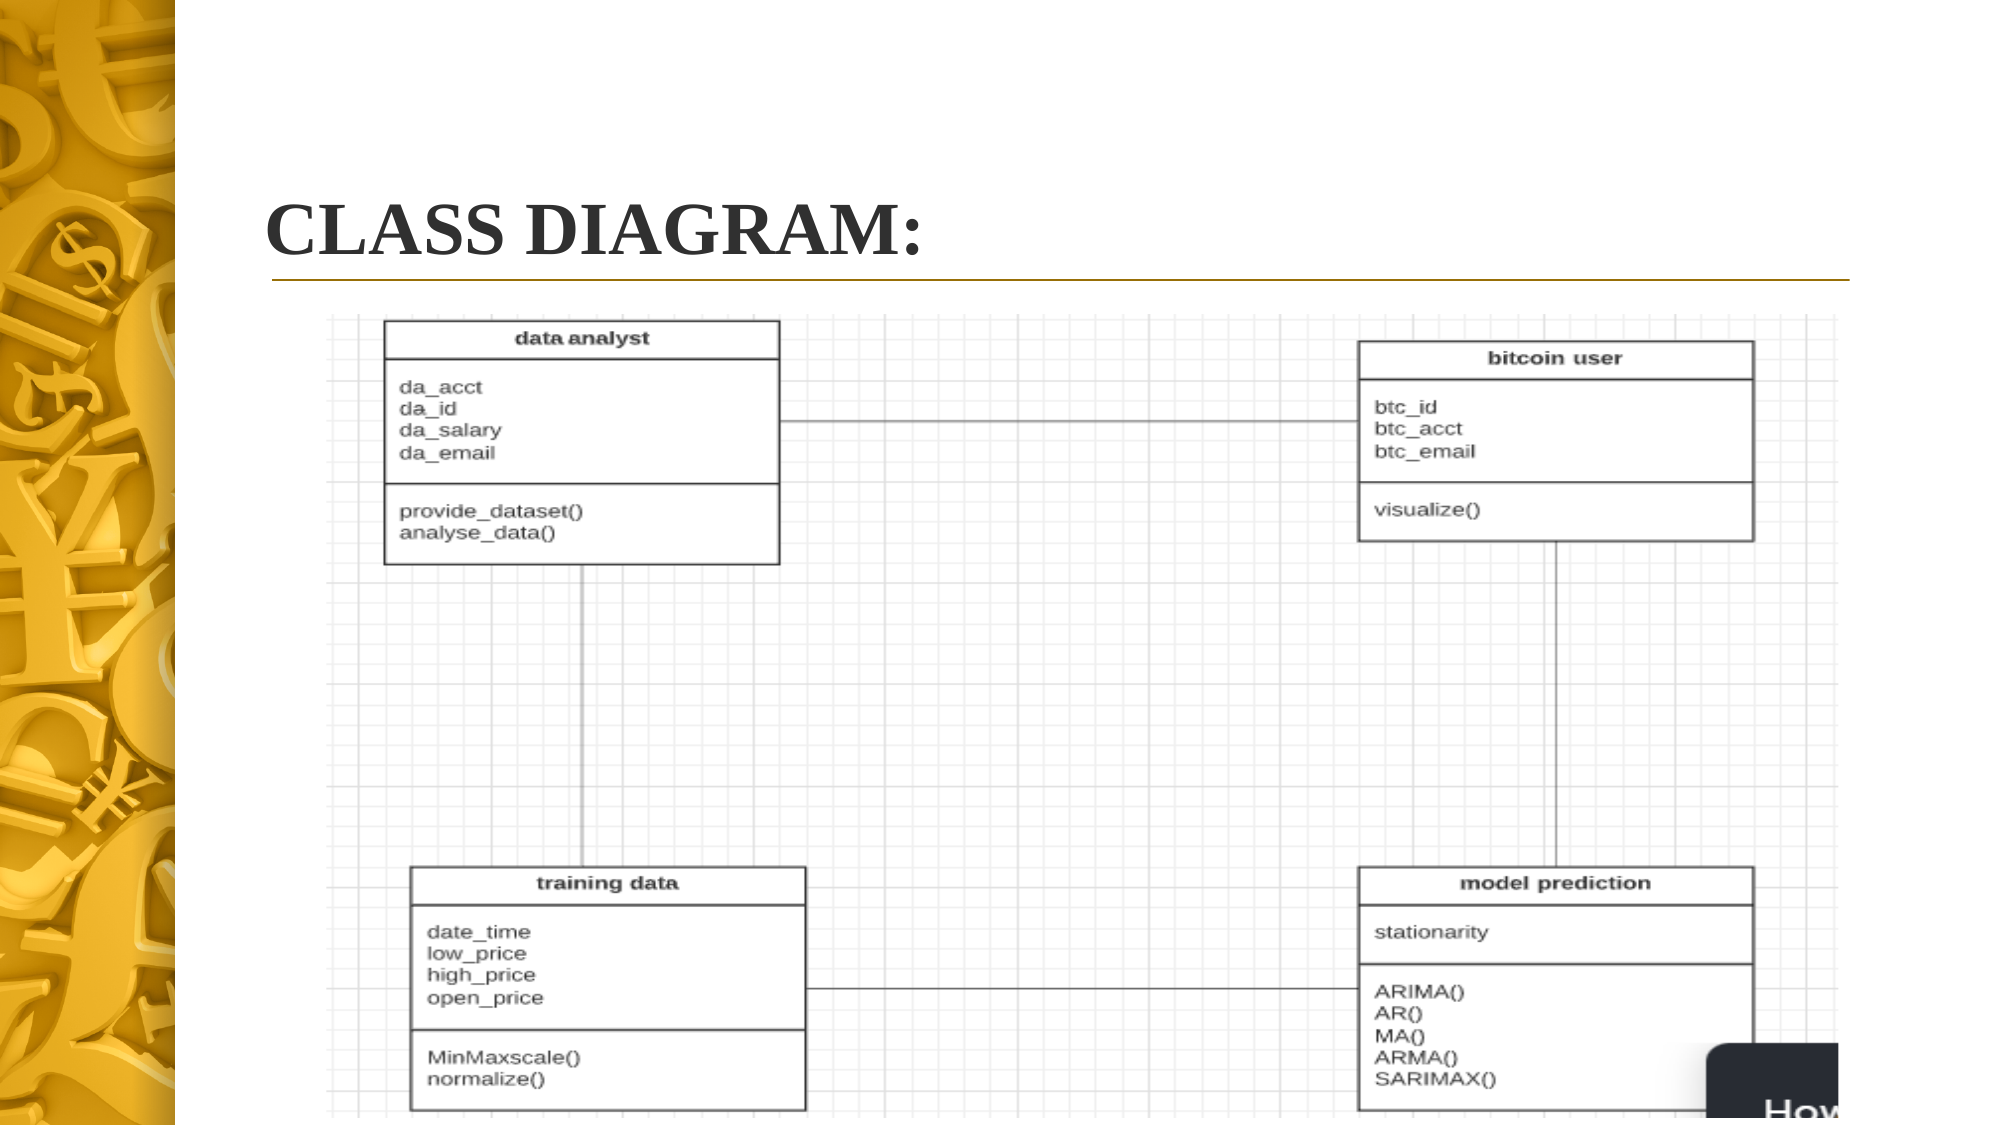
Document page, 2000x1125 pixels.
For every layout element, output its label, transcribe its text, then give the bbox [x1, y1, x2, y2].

picture [0, 0, 175, 1125]
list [326, 314, 1839, 1118]
title CLASS DIAGRAM: [249, 78, 1863, 279]
